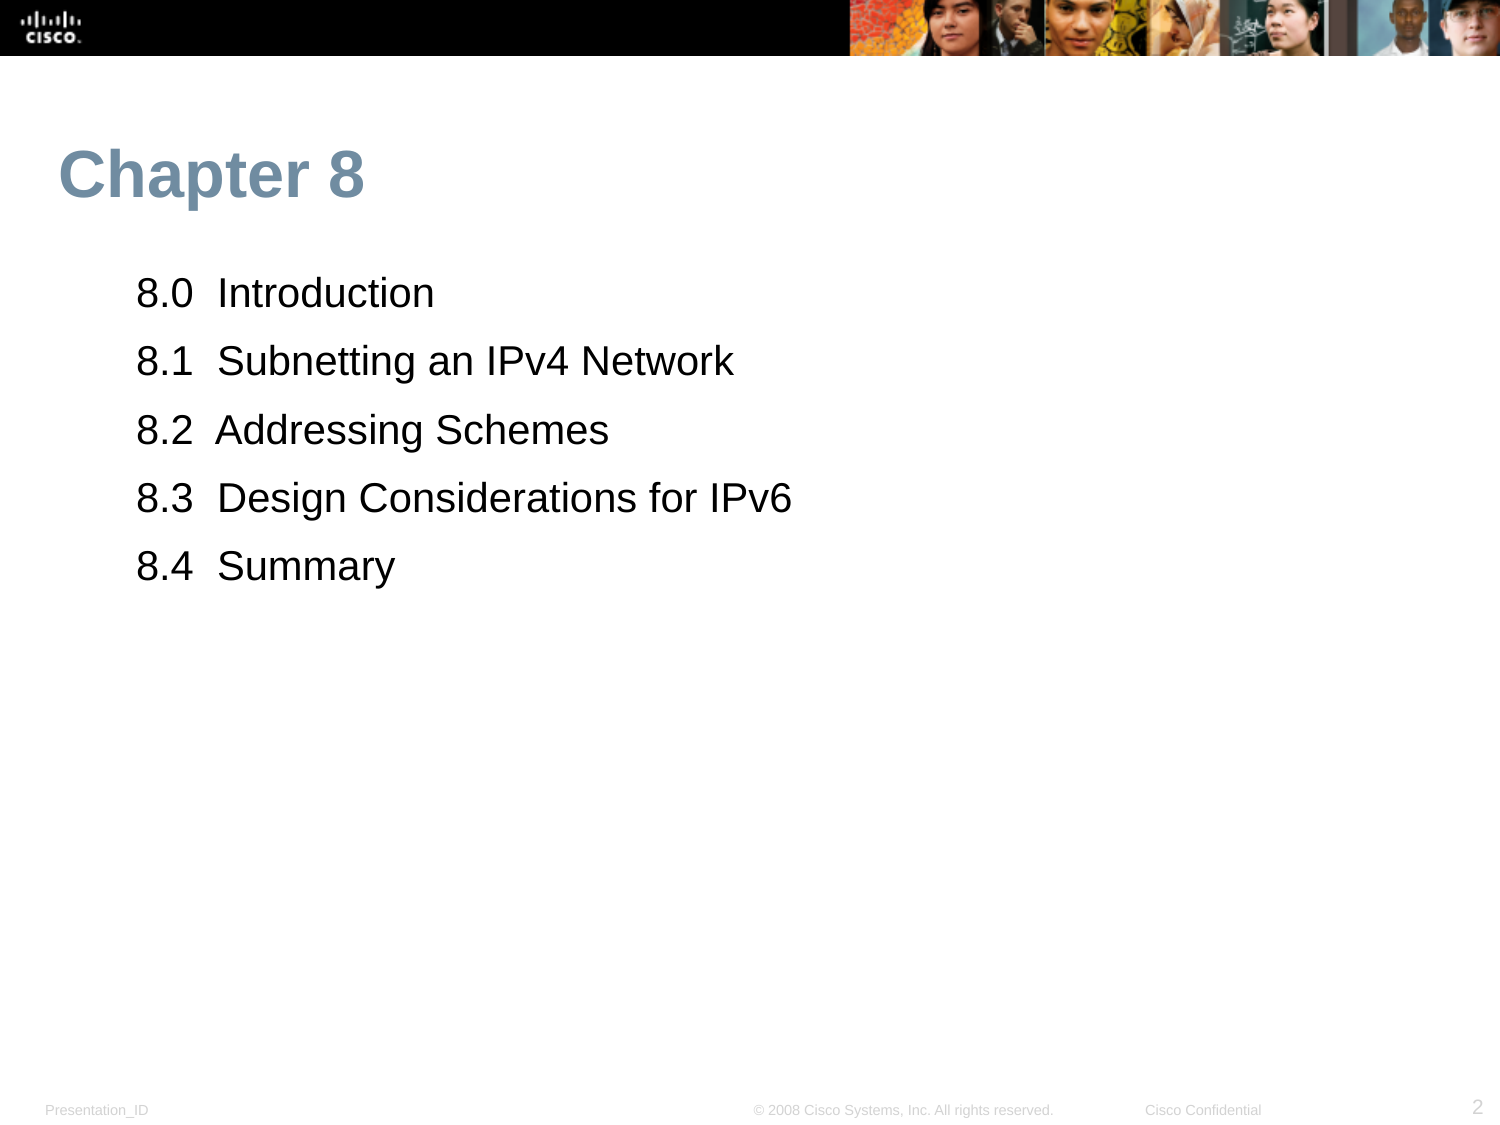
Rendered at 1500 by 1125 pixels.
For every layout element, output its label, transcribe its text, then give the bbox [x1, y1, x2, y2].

picture [0, 0, 1500, 56]
list 8.0 Introduction 8.1 Subnetting an IPv4 Network 8.2 Addressing Schemes 8.3 Design Considerations for IPv6 8.4 Summary [122, 262, 1457, 991]
title Chapter 8 [44, 80, 1382, 219]
